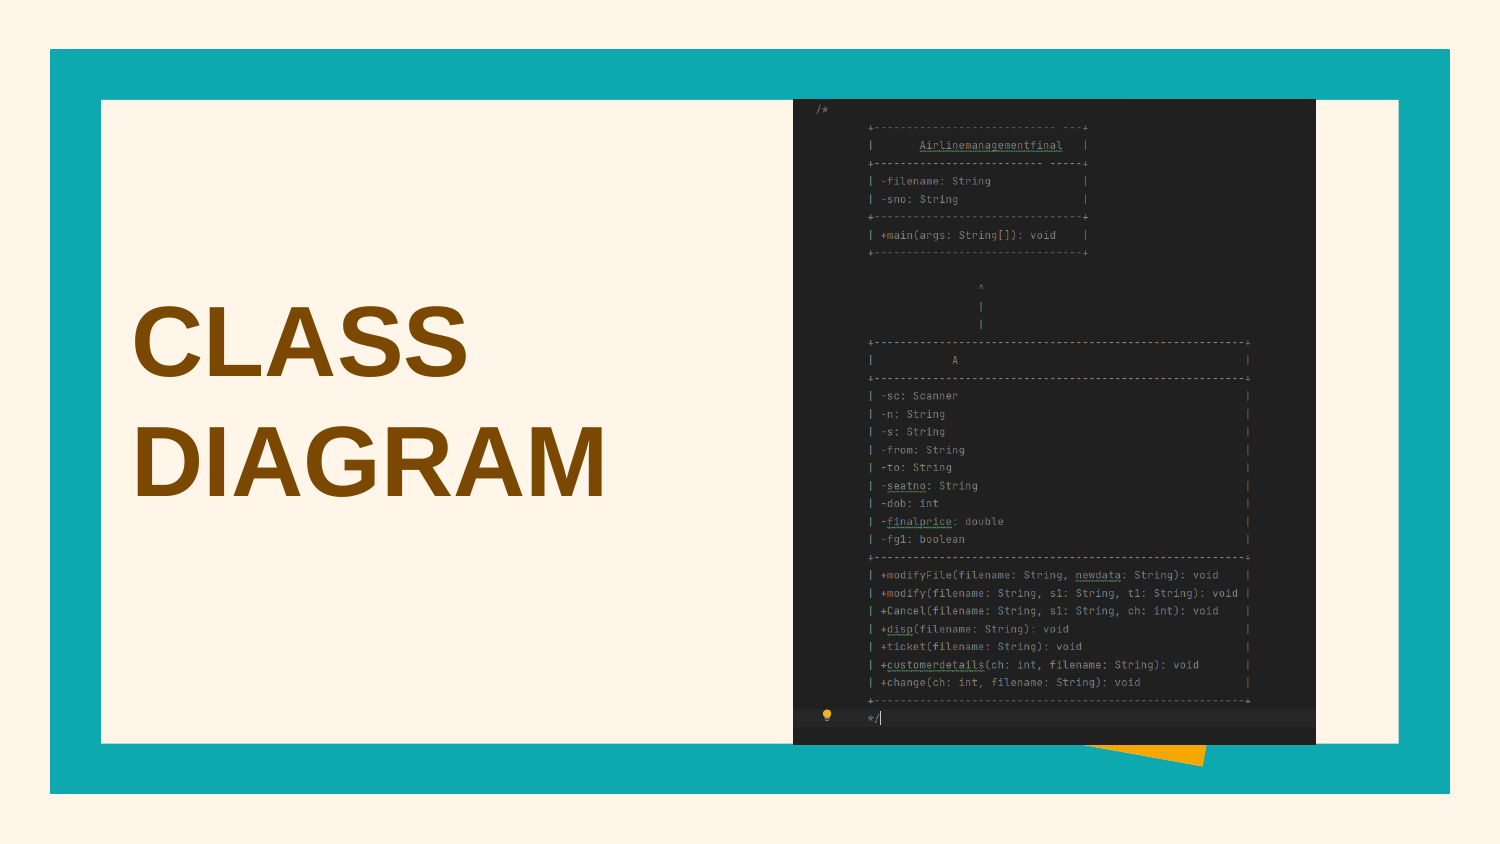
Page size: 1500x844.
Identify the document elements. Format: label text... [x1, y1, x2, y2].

picture [793, 99, 1317, 745]
text_box CLASS DIAGRAM [117, 269, 719, 525]
